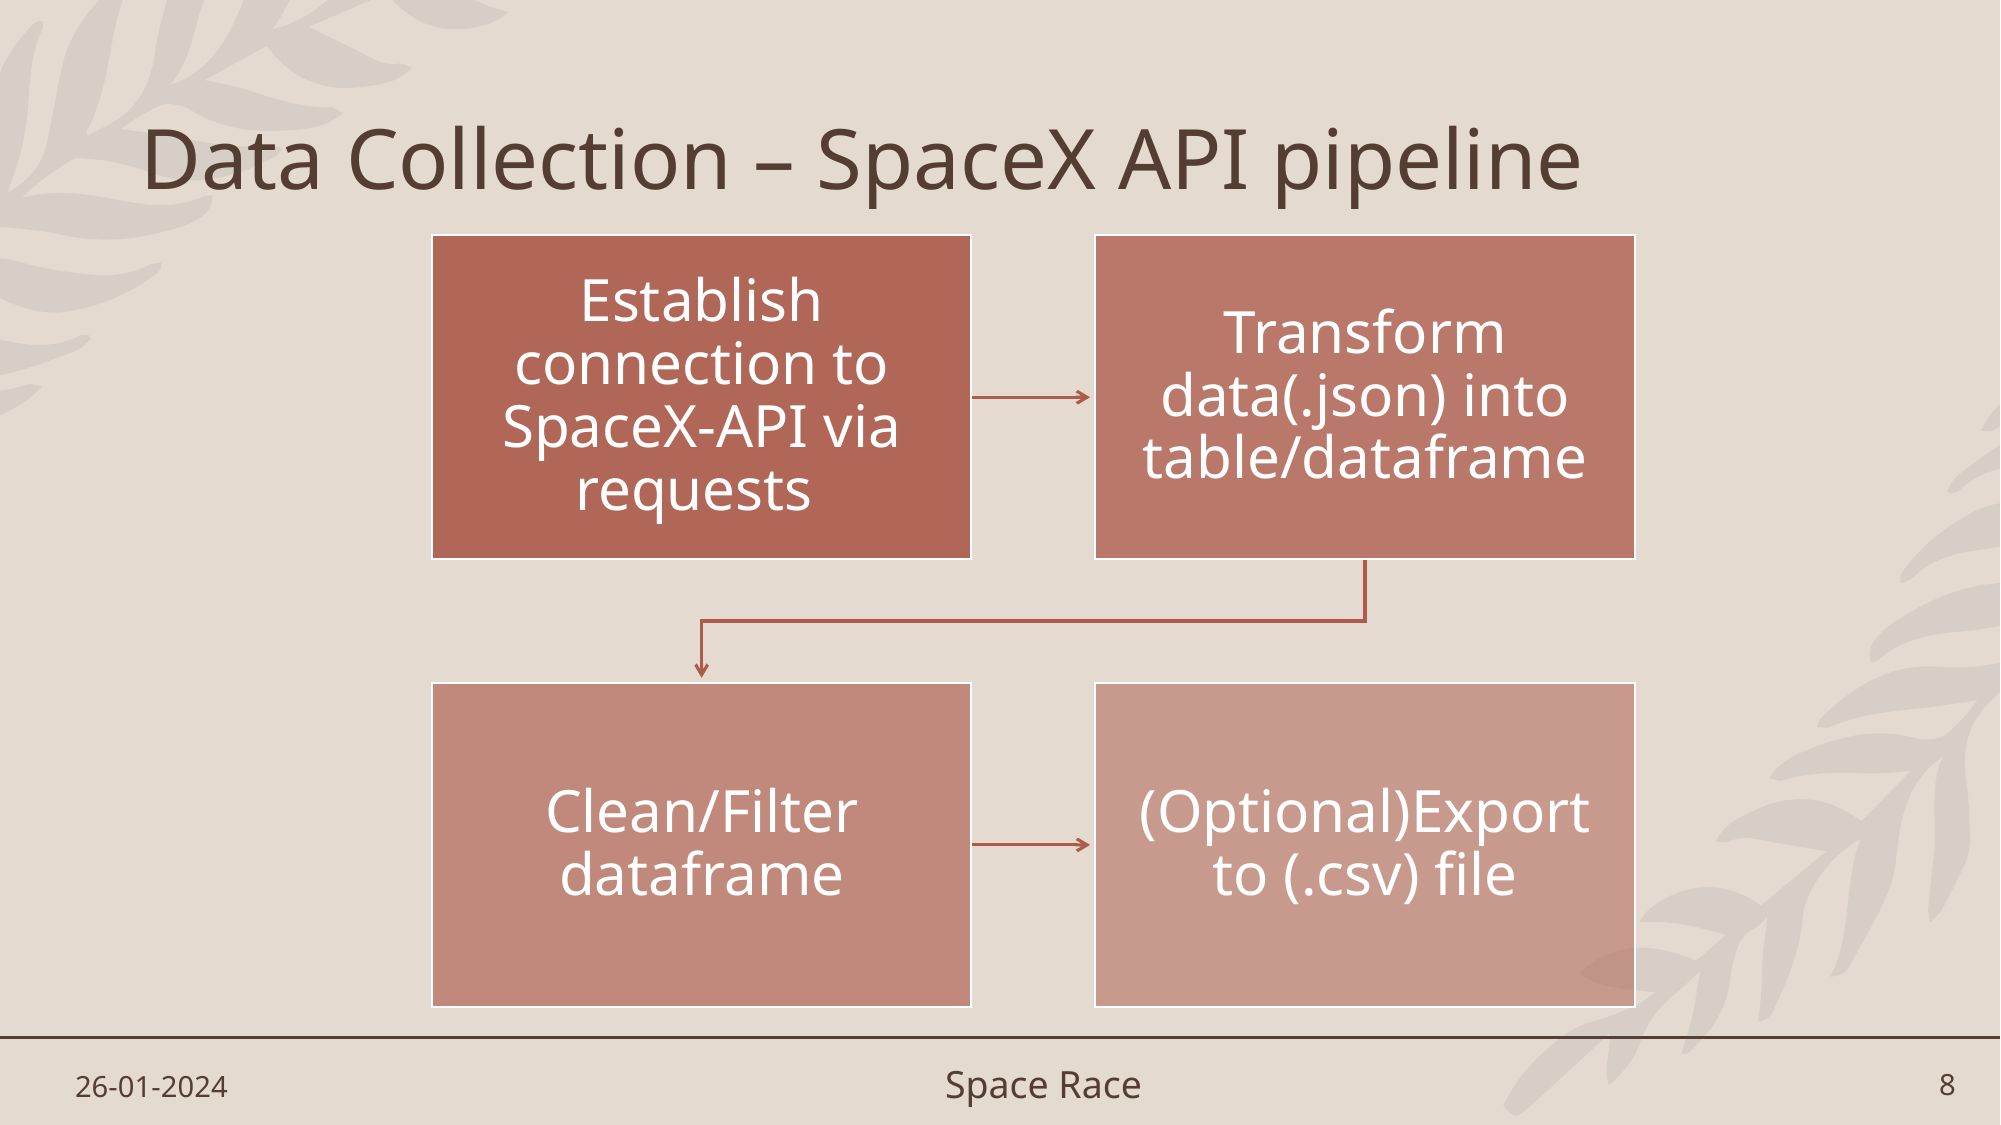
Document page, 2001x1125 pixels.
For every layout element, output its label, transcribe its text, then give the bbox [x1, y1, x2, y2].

footer Space Race [665, 1057, 1422, 1109]
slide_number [60, 1060, 274, 1112]
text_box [399, 235, 1667, 1007]
title Data Collection – SpaceX API pipeline [125, 103, 1796, 215]
slide_number 8 [1808, 1060, 1971, 1112]
